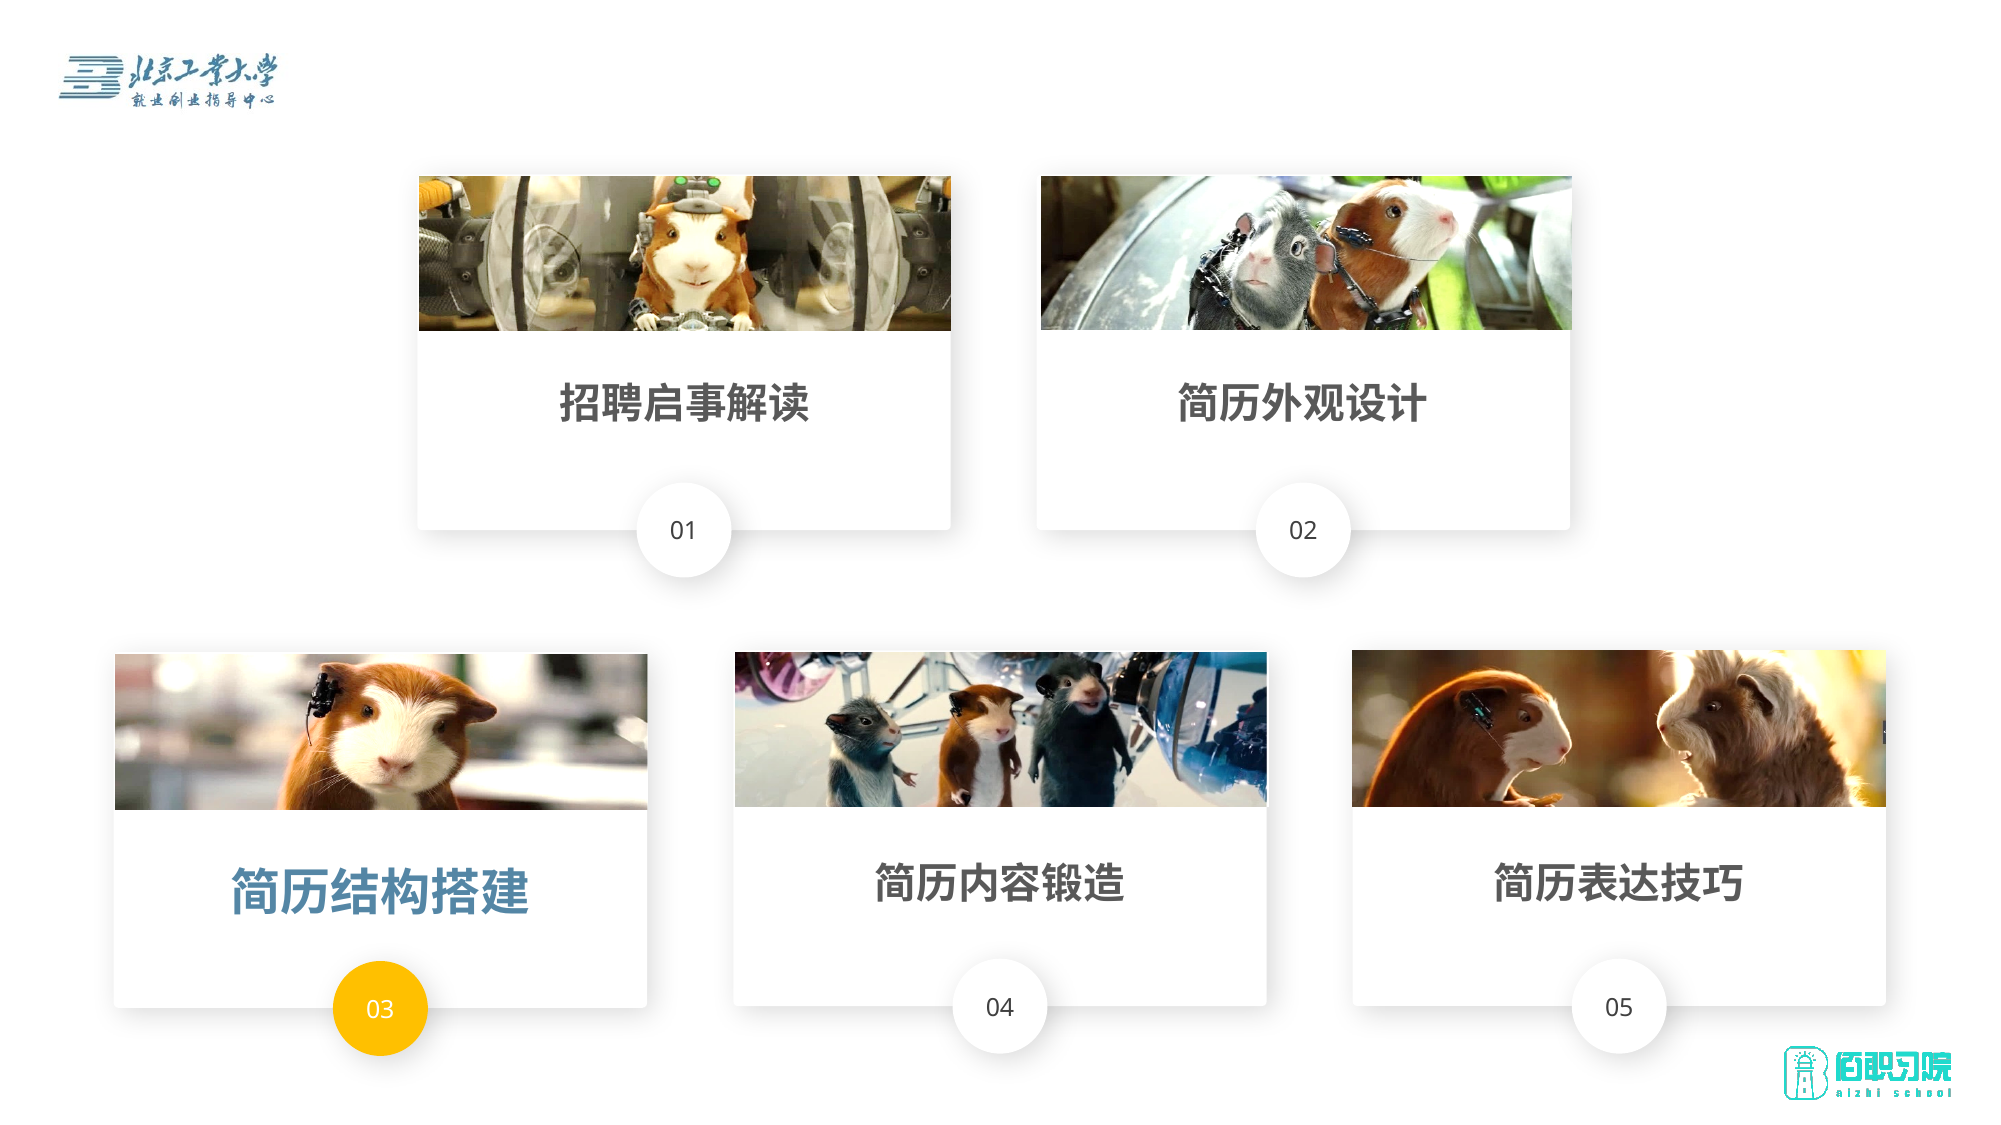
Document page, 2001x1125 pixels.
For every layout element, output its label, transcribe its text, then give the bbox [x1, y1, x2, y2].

text_box 02 [1254, 530, 1352, 579]
text_box 05 [1570, 1006, 1668, 1055]
text_box 03 [331, 1008, 429, 1057]
picture [115, 654, 648, 810]
text_box 01 [635, 531, 733, 579]
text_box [113, 652, 648, 1008]
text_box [733, 650, 1267, 1007]
picture [1352, 650, 1886, 807]
picture [58, 53, 295, 118]
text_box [417, 174, 951, 531]
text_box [1352, 807, 1886, 1006]
picture [419, 176, 951, 331]
picture [735, 652, 1269, 807]
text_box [1036, 174, 1571, 530]
text_box 04 [951, 1007, 1049, 1055]
picture [1784, 1046, 1951, 1100]
picture [1041, 176, 1572, 330]
